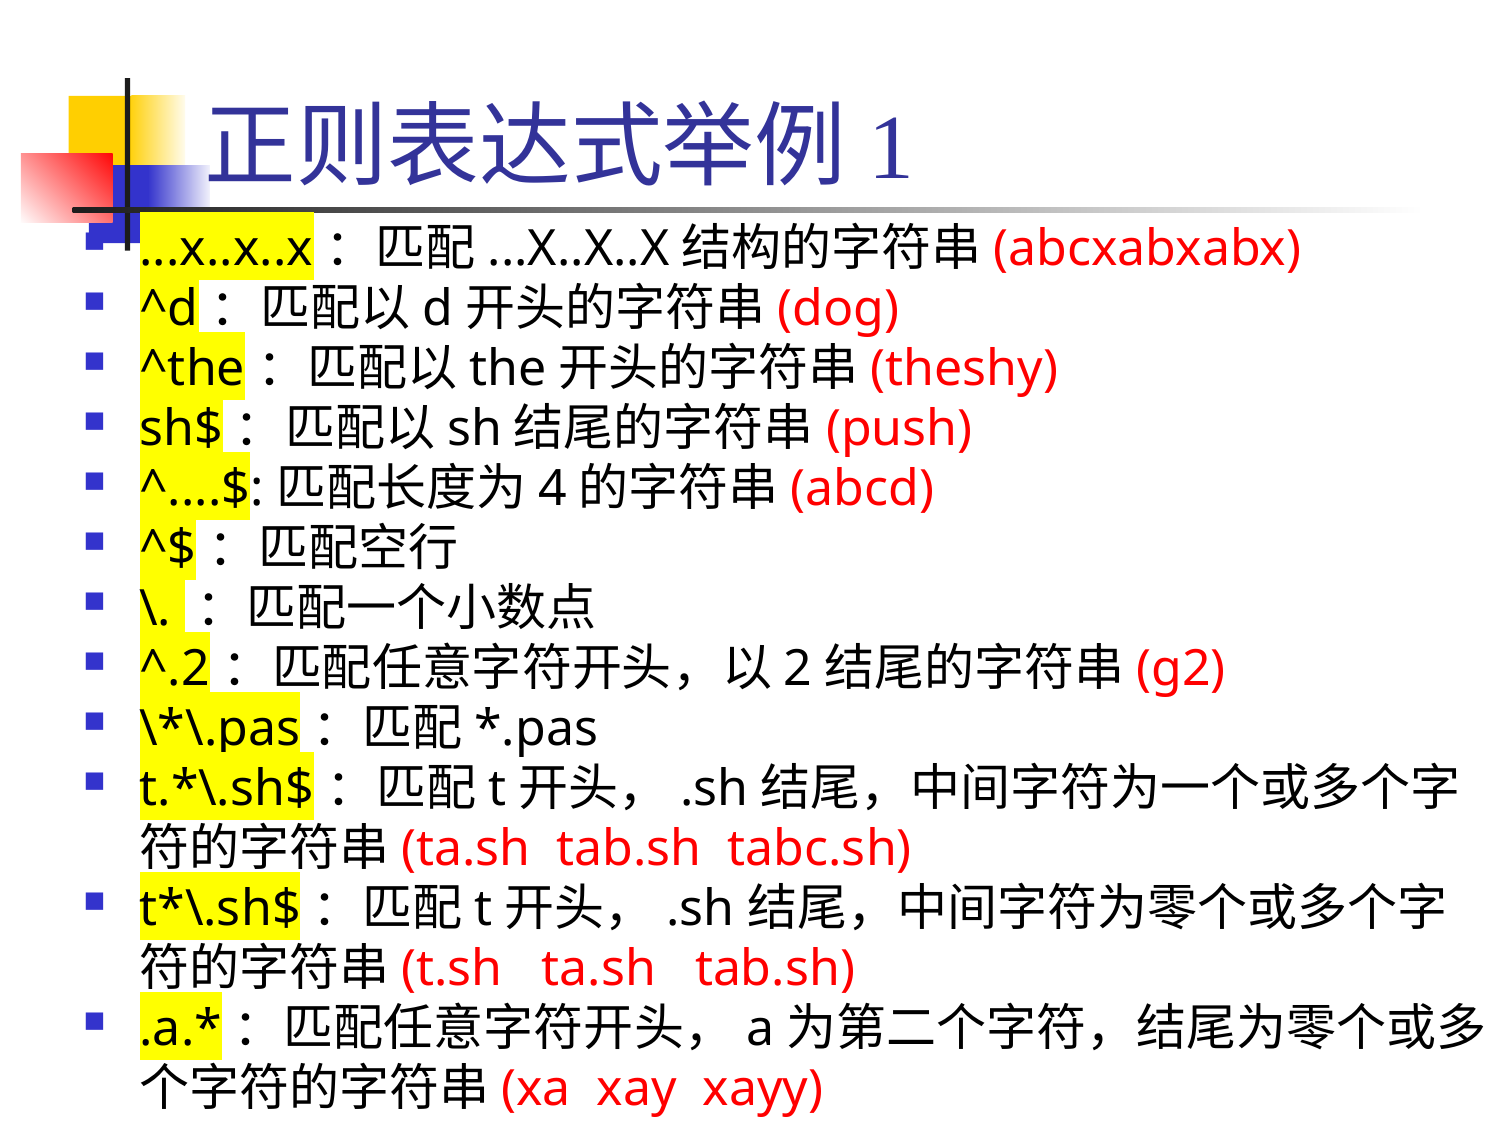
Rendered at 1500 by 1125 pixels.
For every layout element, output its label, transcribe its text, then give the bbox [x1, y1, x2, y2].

list ...x..x..x：匹配...X..X..X结构的字符串(abcxabxabx) ^d：匹配以d开头的字符串(dog) ^the：匹配以the开头的字符串(theshy) sh$：匹配以sh结尾的字符串(push) ^....$:匹配长度为4的字符串(abcd) ^$：匹配空行 \. ：匹配一个小数点 ^.2：匹配任意字符开头，以2结尾的字符串(g2) \*\.pas：匹配*.pas t.*\.sh$：匹配t开头，.sh结尾，中间字符为一个或多个字符的字符串(ta.sh tab.sh tabc.sh) t*\.sh$：匹配t开头，.sh结尾，中间字符为零个或多个字符的字符串(t.sh ta.sh tab.sh) .a.*：匹配任意字符开头，a为第二个字符，结尾为零个或多个字符的字符串(xa xay xayy) [68, 207, 1500, 1094]
title 正则表达式举例1 [189, 31, 1468, 205]
